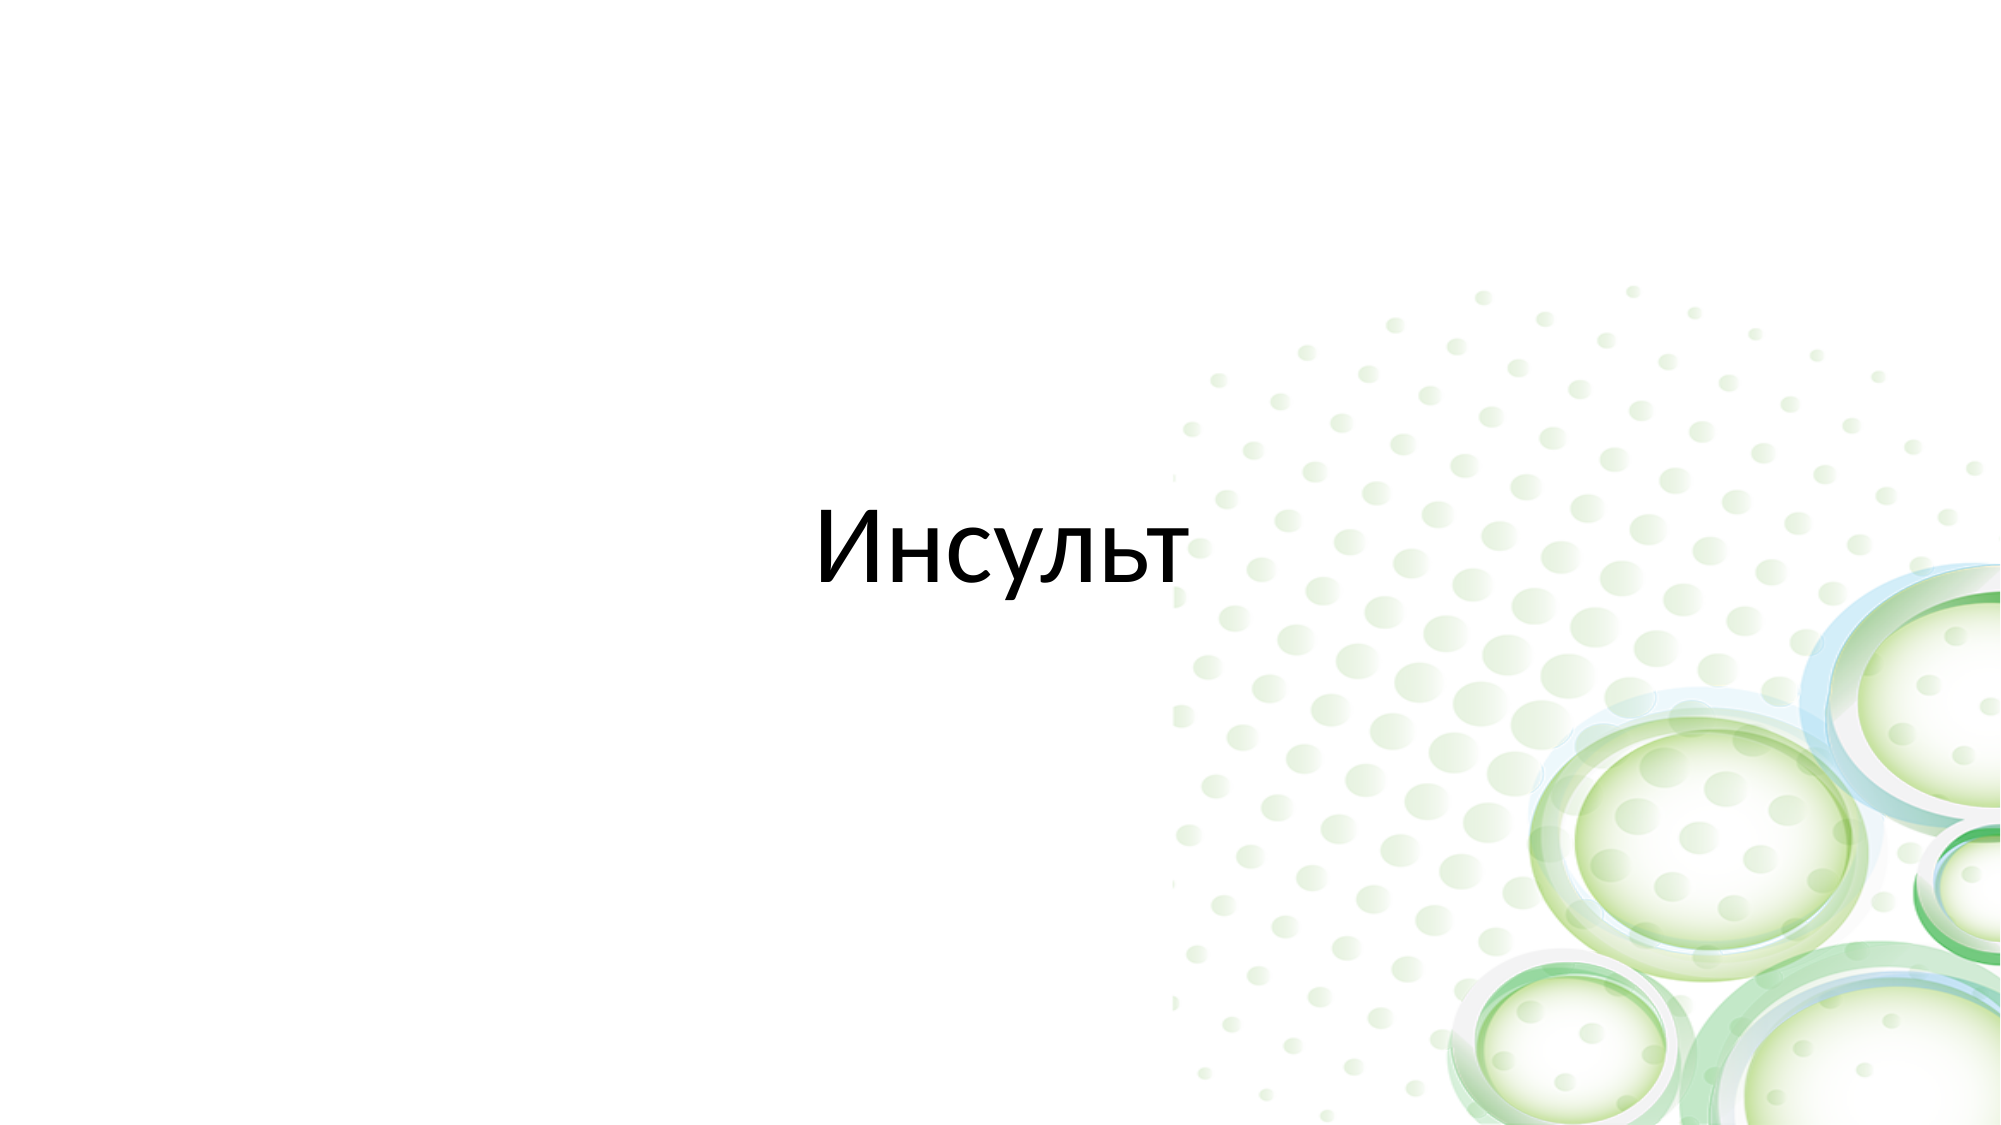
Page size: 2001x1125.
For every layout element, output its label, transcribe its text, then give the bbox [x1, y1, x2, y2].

picture [0, 0, 2001, 1125]
title Инсульт [326, 444, 1677, 632]
